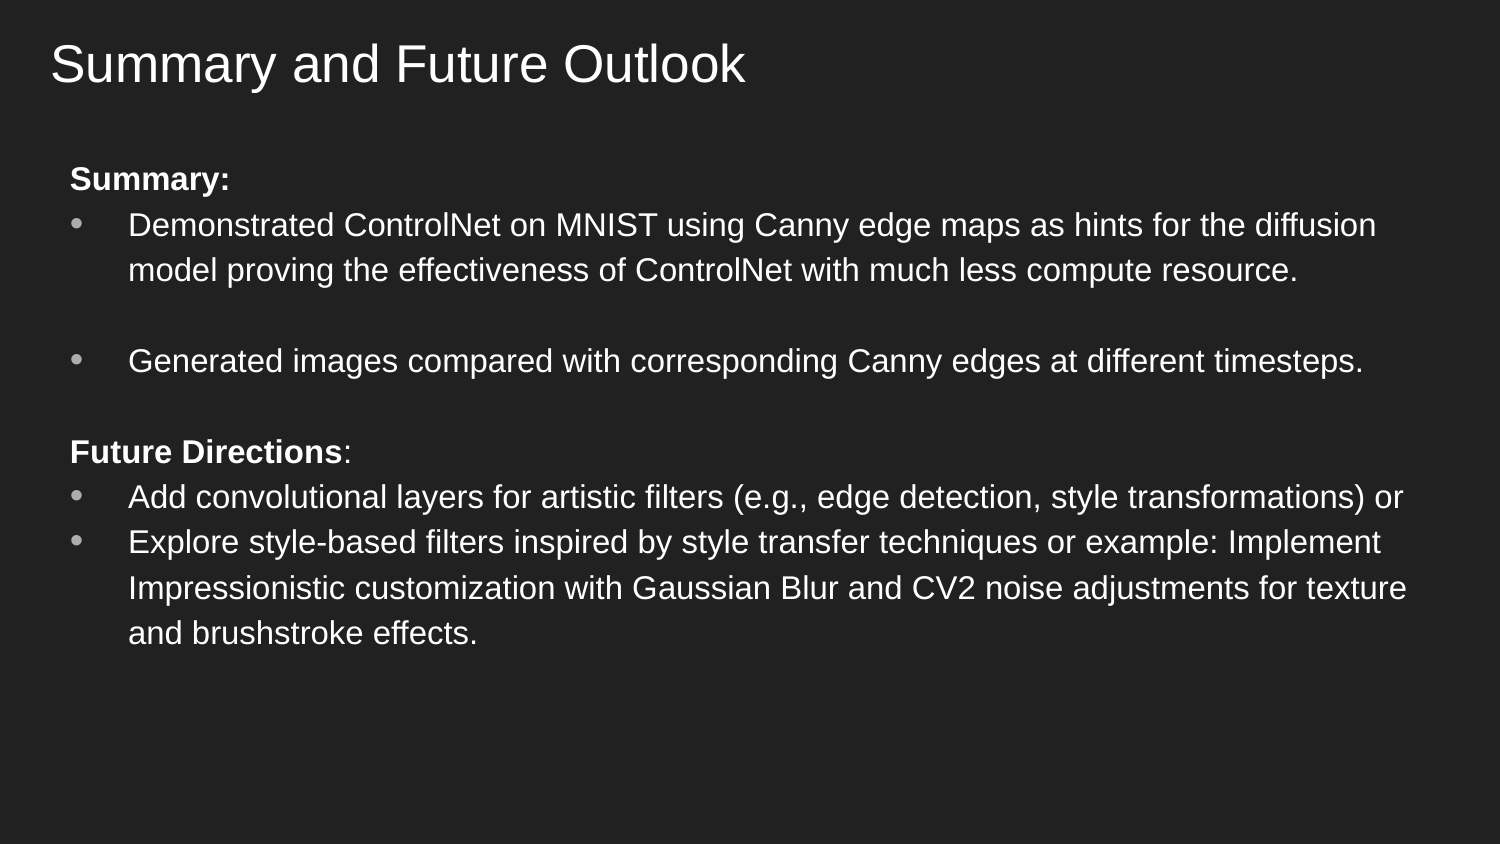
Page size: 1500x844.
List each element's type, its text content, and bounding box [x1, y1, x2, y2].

list Summary: Demonstrated ControlNet on MNIST using Canny edge maps as hints for the diffusion model proving the effectiveness of ControlNet with much less compute resource. Generated images compared with corresponding Canny edges at different timesteps. Future Directions: Add convolutional layers for artistic filters (e.g., edge detection, style transformations) or Explore style-based filters inspired by style transfer techniques or example: Implement Impressionistic customization with Gaussian Blur and CV2 noise adjustments for texture and brushstroke effects. [35, 136, 1434, 732]
title Summary and Future Outlook [35, 14, 1434, 109]
